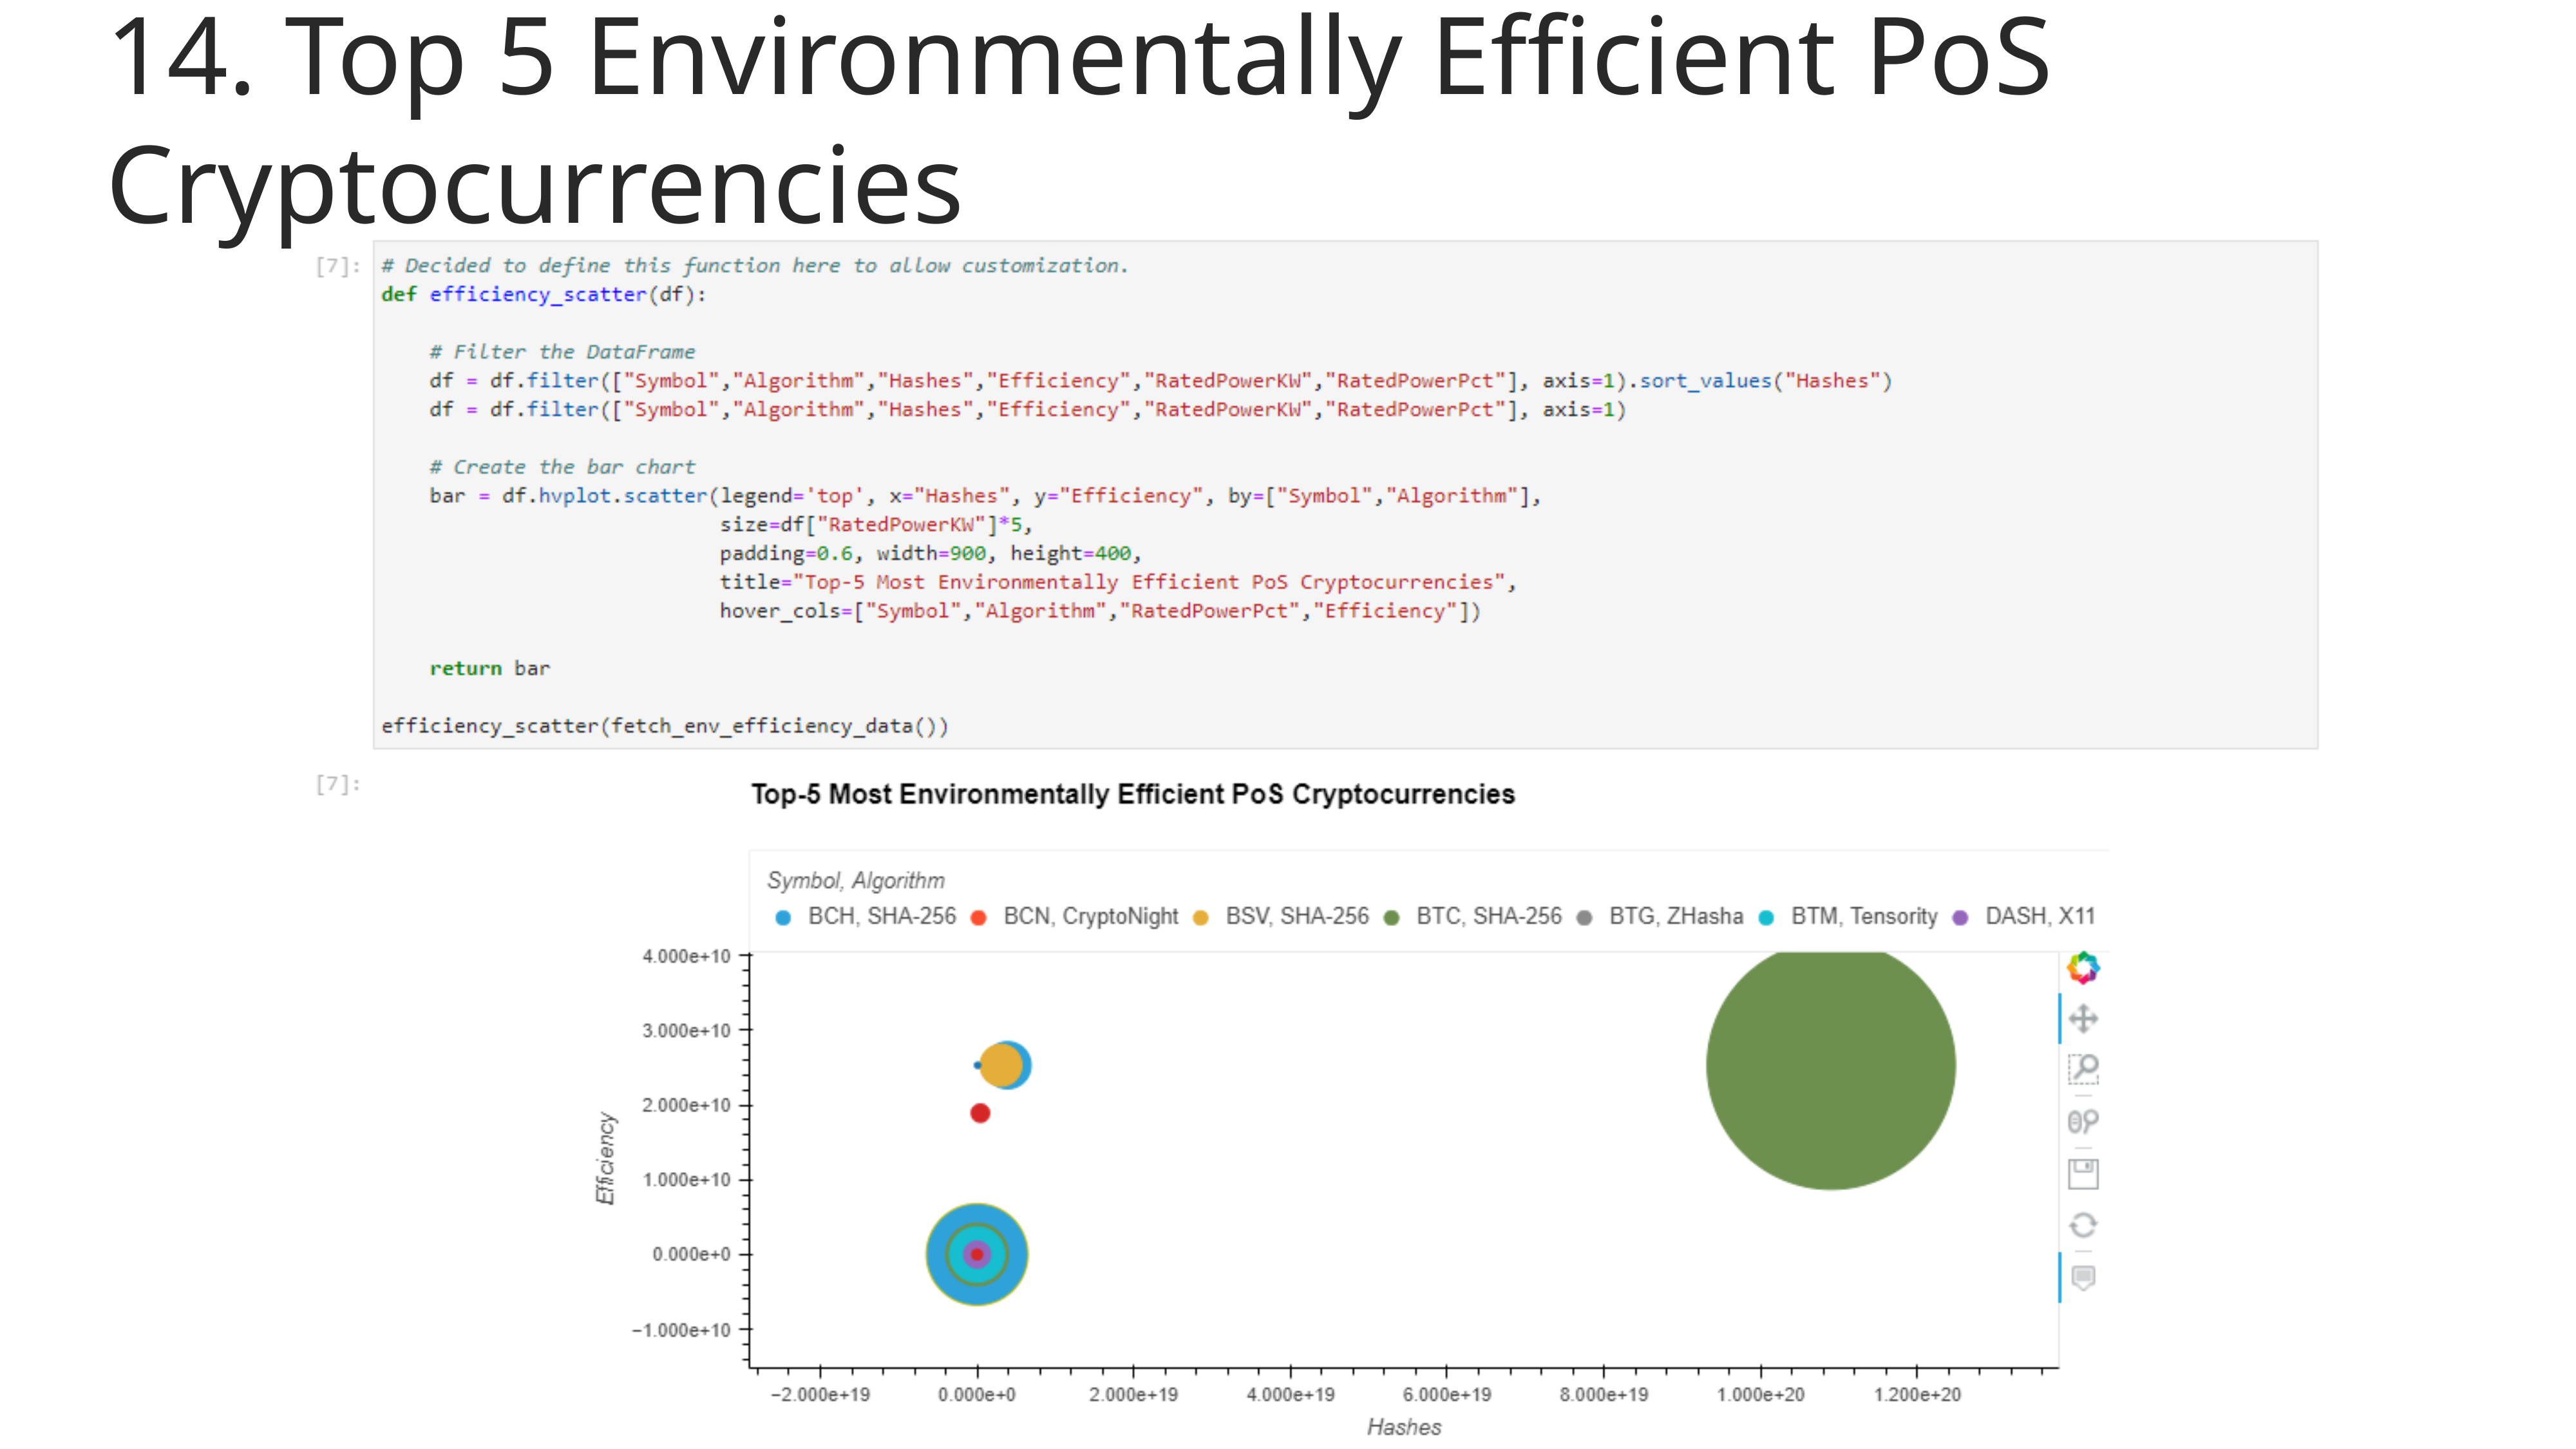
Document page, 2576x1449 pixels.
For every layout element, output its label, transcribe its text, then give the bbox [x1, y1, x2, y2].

picture [296, 225, 2334, 1449]
text_box 14. Top 5 Environmentally Efficient PoS Cryptocurrencies [100, 0, 2576, 250]
